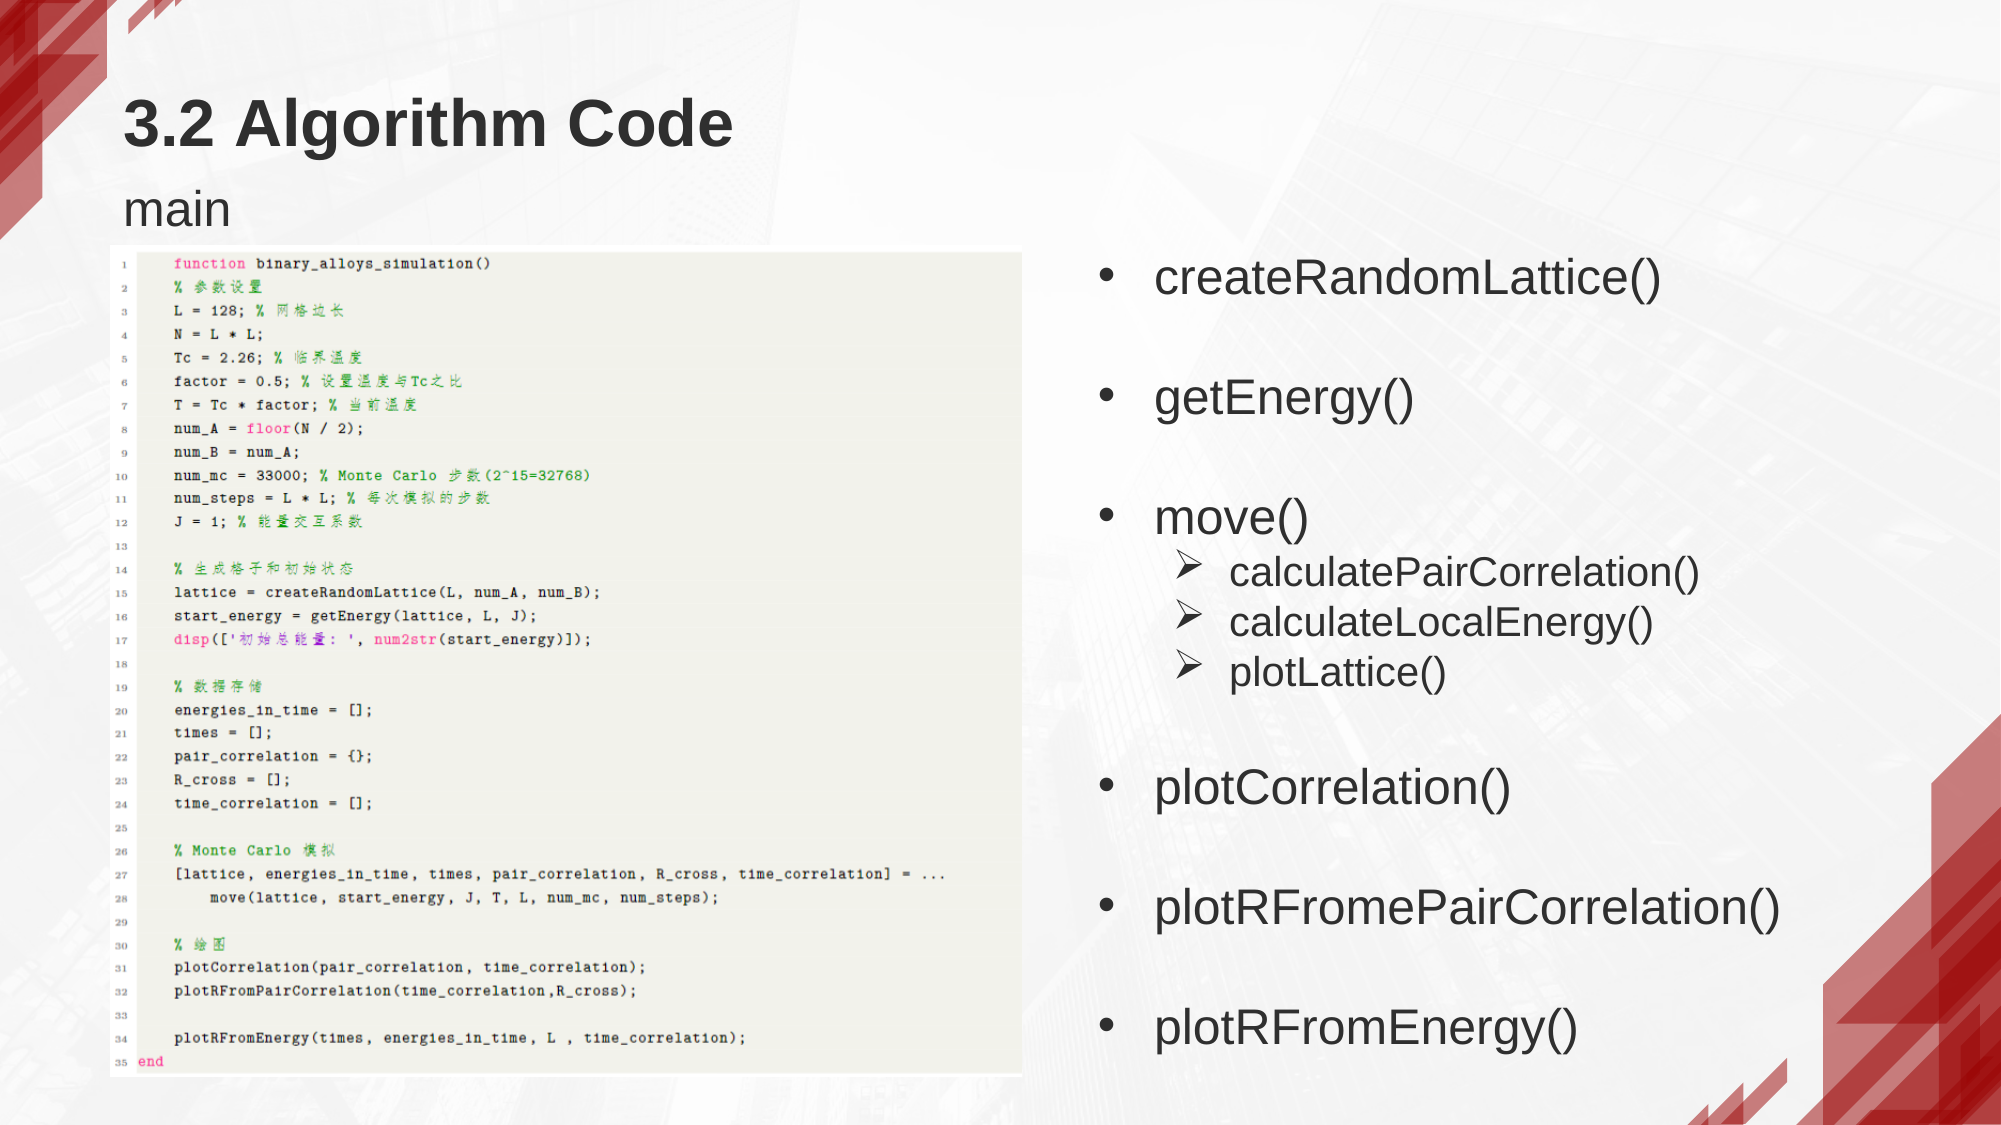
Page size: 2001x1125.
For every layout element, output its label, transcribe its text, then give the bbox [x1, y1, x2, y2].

title 3.2 Algorithm Code [108, 0, 1890, 169]
picture [110, 245, 1022, 1077]
text_box main function： [108, 168, 493, 364]
text_box createRandomLattice() getEnergy() move() calculatePairCorrelation() calculateLocalEnergy() plotLattice() plotCorrelation() plotRFromePairCorrelation() plotRFromEnergy() [1083, 236, 1914, 1062]
slide_number [1452, 1062, 1890, 1092]
